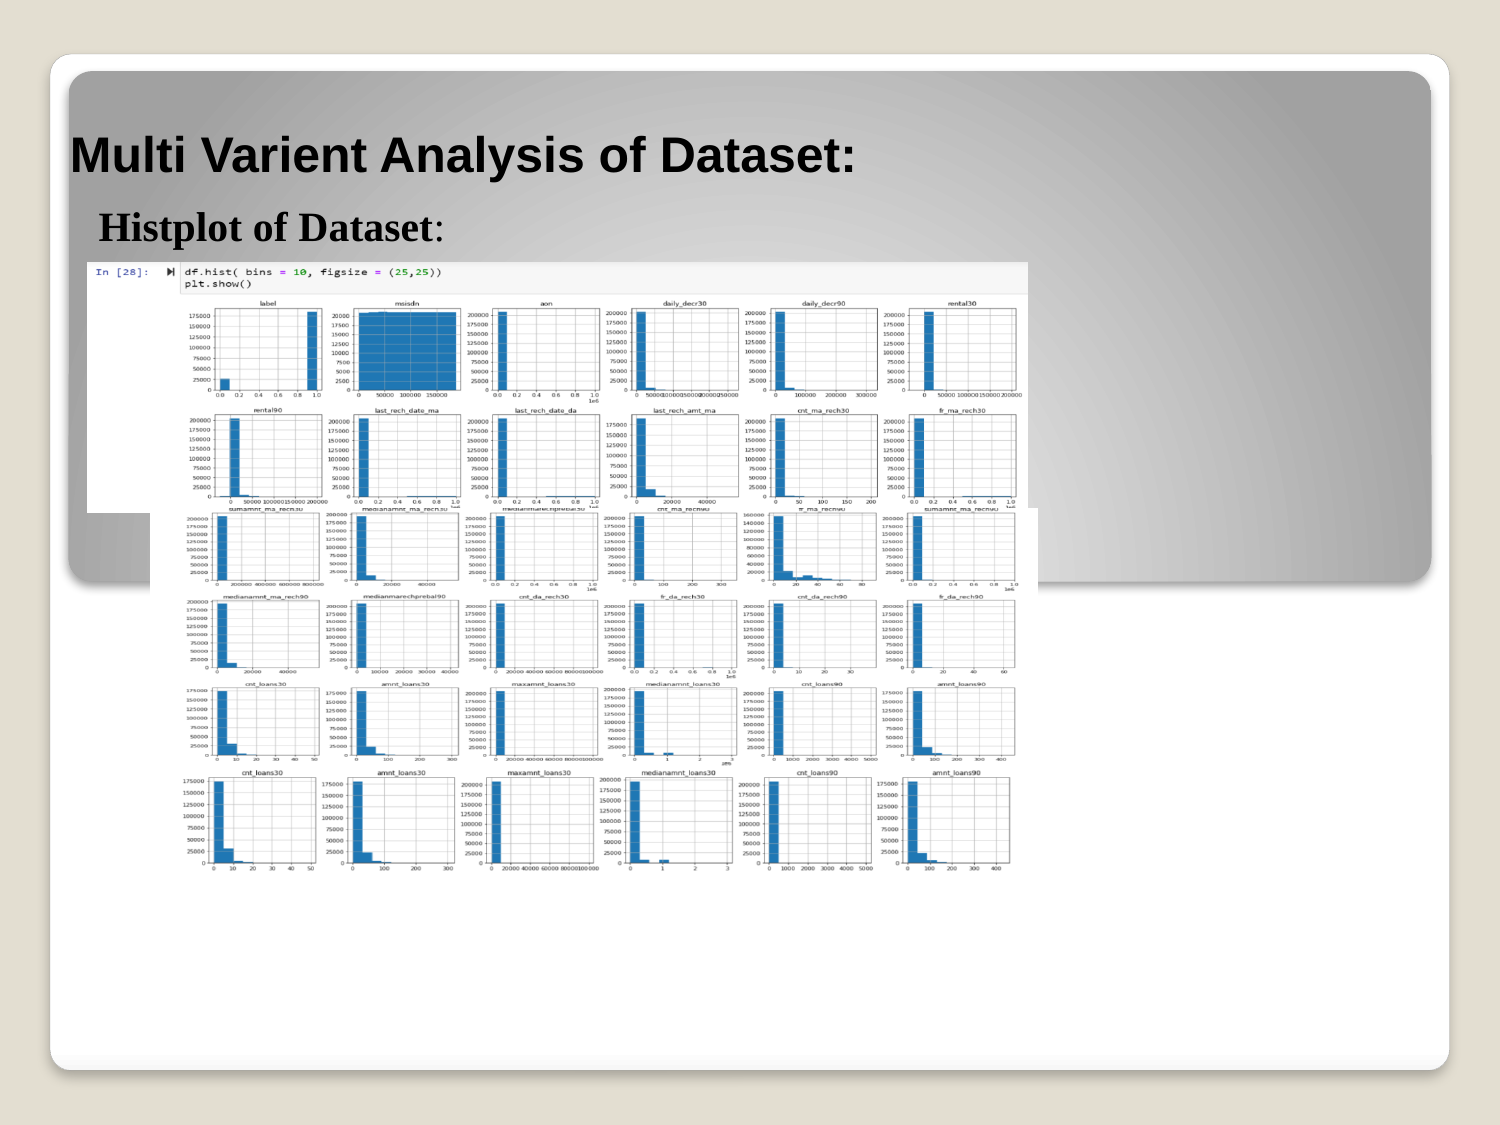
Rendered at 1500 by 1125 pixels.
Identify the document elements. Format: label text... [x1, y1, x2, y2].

subtitle Histplot of Dataset: [62, 200, 1450, 1063]
picture [87, 262, 1038, 876]
title Multi Varient Analysis of Dataset: [62, 87, 1425, 200]
